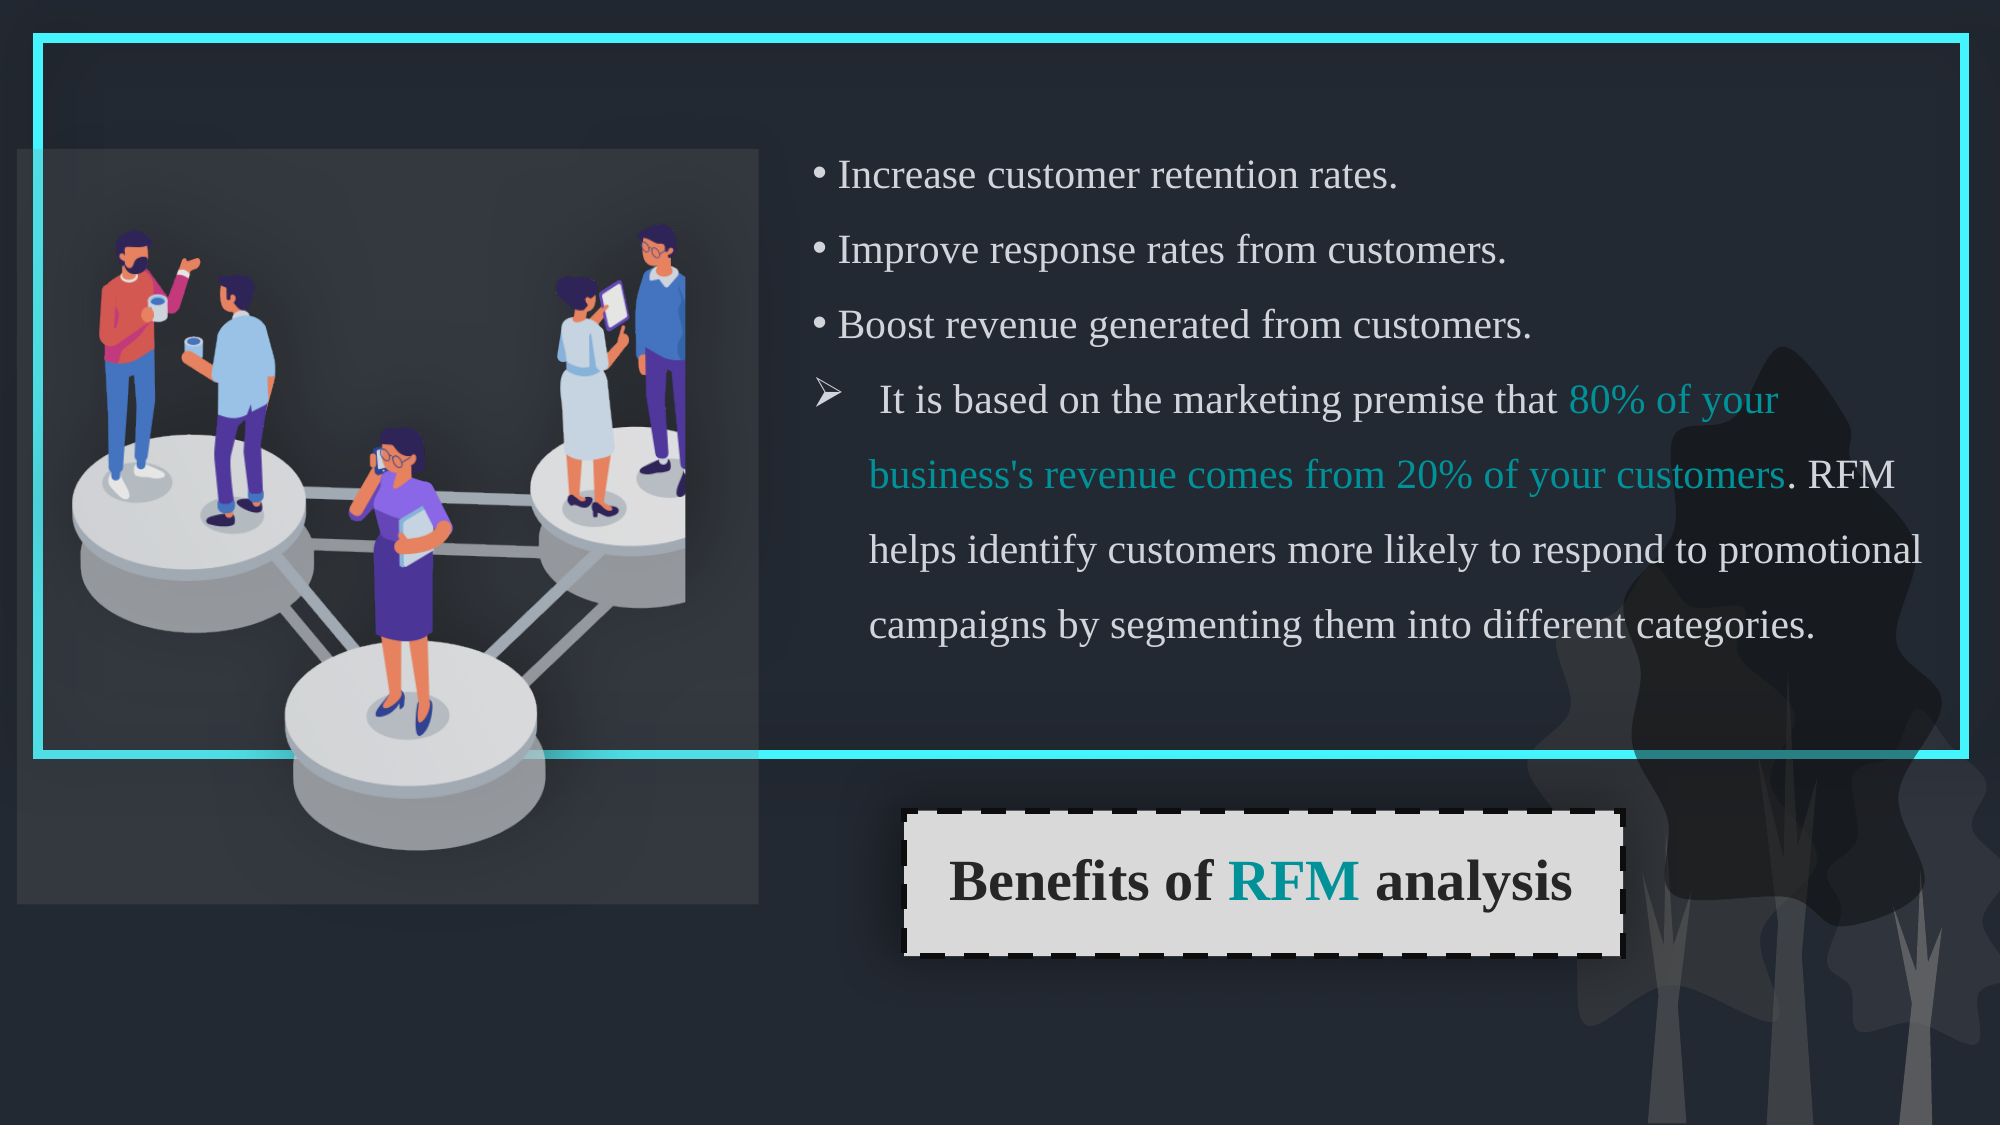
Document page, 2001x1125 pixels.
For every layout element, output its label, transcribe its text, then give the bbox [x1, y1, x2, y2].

picture [28, 175, 686, 931]
text_box [1630, 655, 1943, 928]
text_box [0, 0, 2000, 1125]
text_box [16, 148, 760, 905]
text_box Benefits of RFM analysis [860, 834, 1591, 919]
text_box Increase customer retention rates. Improve response rates from customers. Boost revenue generated from customers. It is based on the marketing premise that 80% of your business's revenue comes from 20% of your customers. RFM helps identify customers more likely to respond to promotional campaigns by segmenting them into different categories. [797, 114, 1962, 655]
